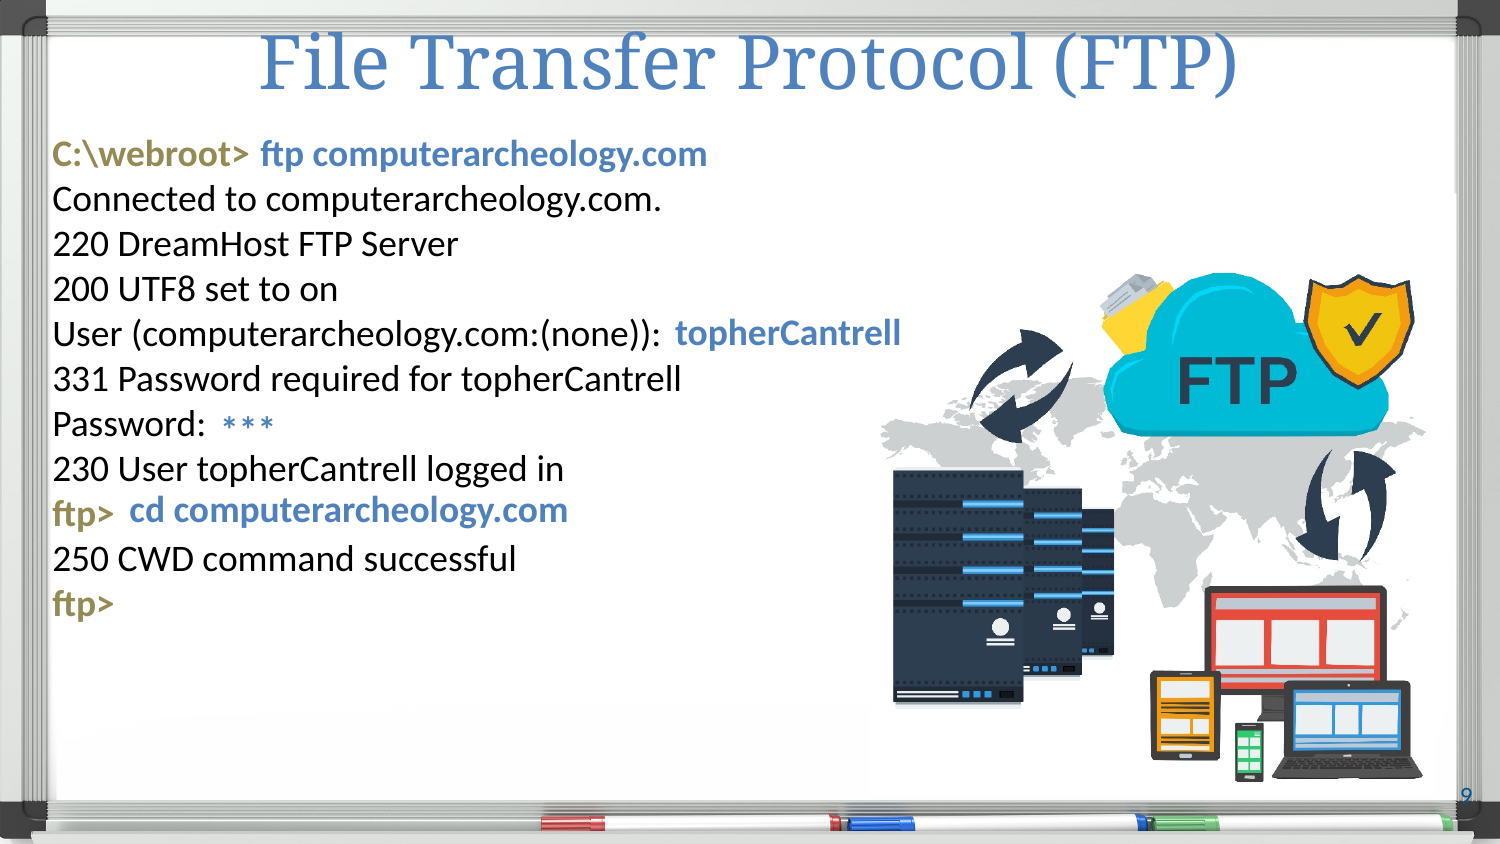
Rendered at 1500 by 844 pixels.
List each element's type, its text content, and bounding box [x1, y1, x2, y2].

text_box *** [205, 398, 381, 459]
picture [0, 0, 1500, 844]
text_box cd computerarcheology.com [114, 477, 815, 538]
text_box topherCantrell [660, 300, 865, 360]
text_box C:\webroot> Connected to computerarcheology.com. 220 DreamHost FTP Server 200 UTF8 set to on User (computerarcheology.com:(none)): 331 Password required for topherCantrell Password: 230 User topherCantrell logged in ftp> 250 CWD command successful ftp> [37, 121, 1375, 632]
slide_number 9 [1387, 771, 1488, 817]
title File Transfer Protocol (FTP) [12, 9, 1488, 110]
text_box ftp computerarcheology.com [245, 121, 946, 182]
